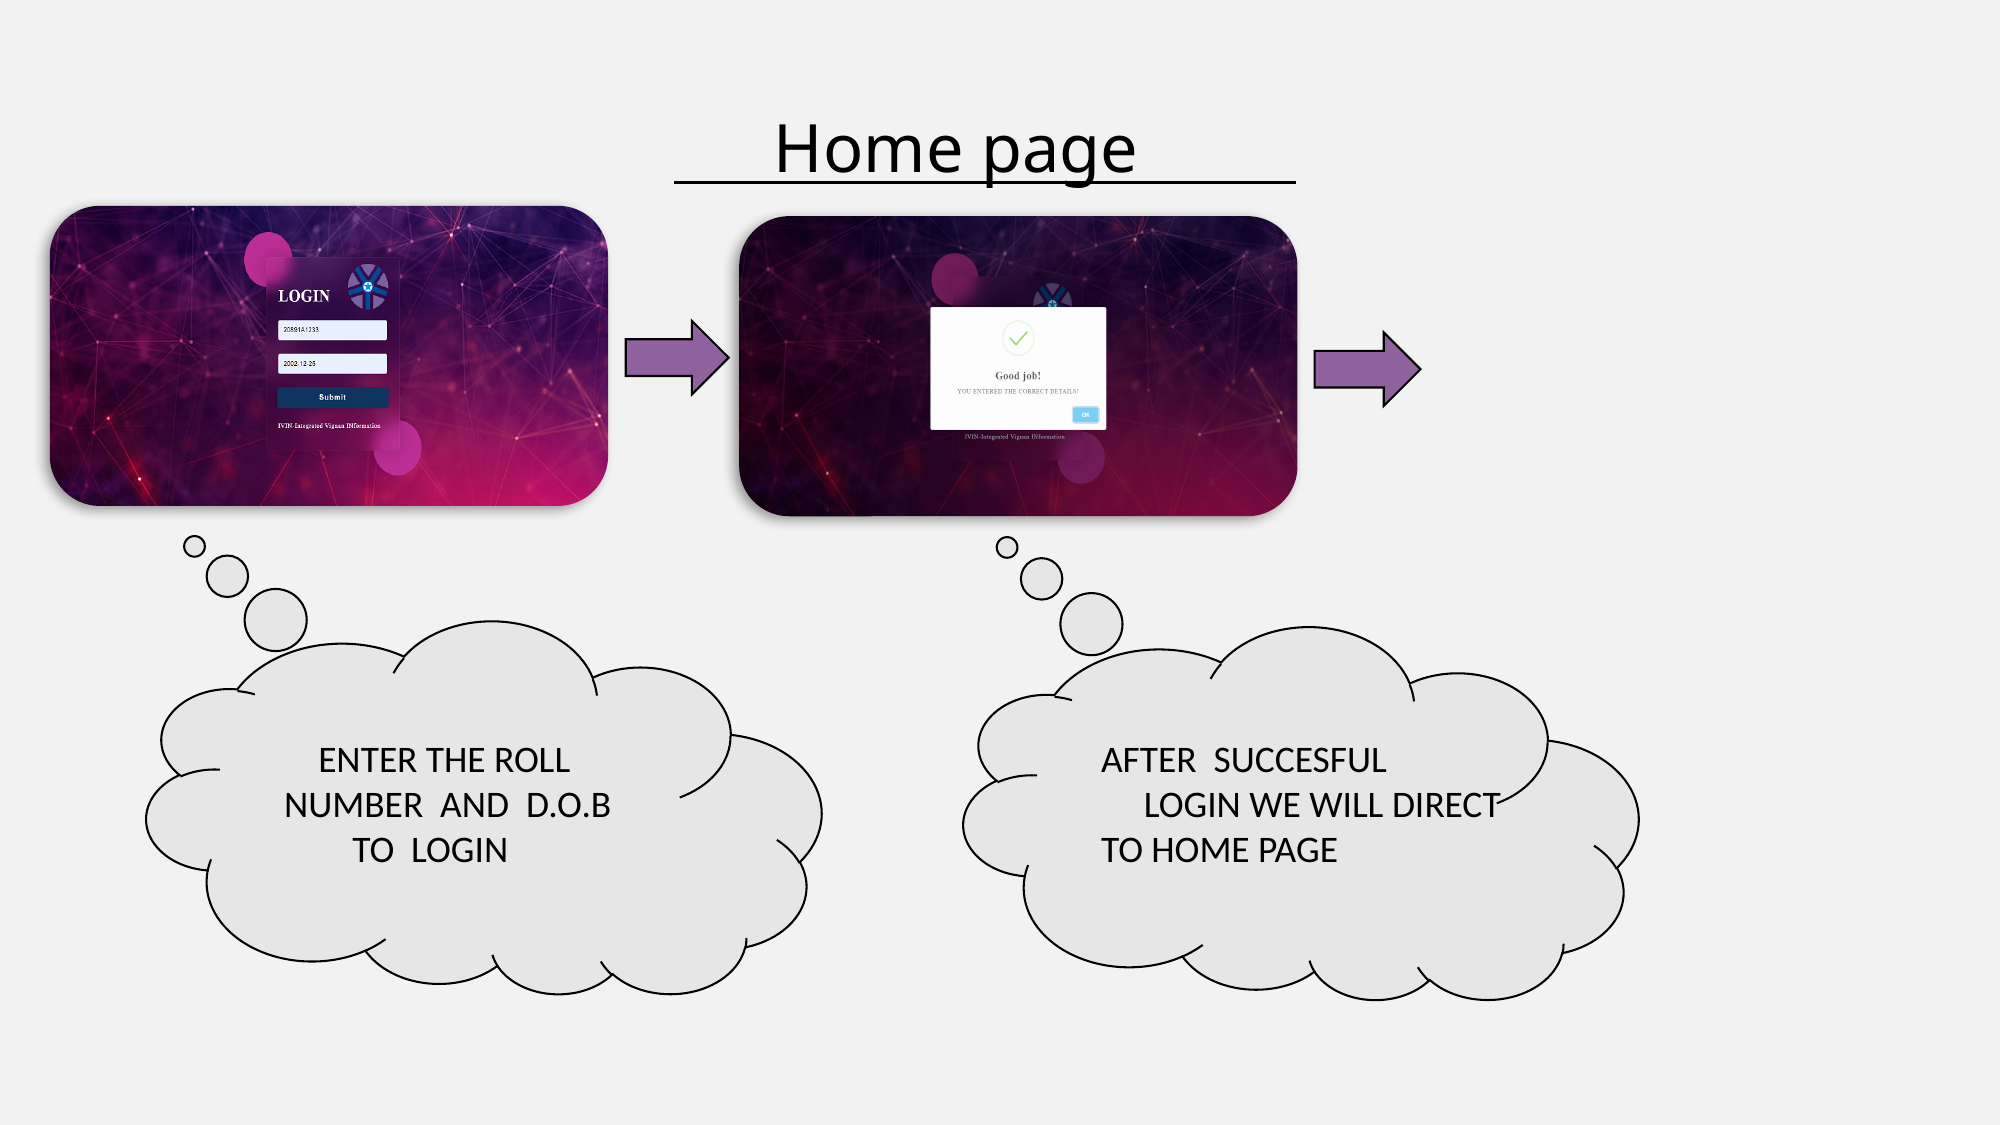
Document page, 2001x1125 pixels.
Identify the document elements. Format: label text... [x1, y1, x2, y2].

text_box [962, 626, 1640, 1002]
text_box [1313, 329, 1423, 409]
text_box [1059, 592, 1124, 657]
text_box [183, 535, 206, 558]
picture [739, 216, 1298, 517]
text_box [145, 587, 823, 996]
text_box [205, 554, 250, 599]
text_box Home page [690, 184, 1276, 194]
text_box AFTER SUCCESFUL LOGIN WE WILL DIRECT TO HOME PAGE [1086, 727, 1532, 923]
text_box ENTER THE ROLL NUMBER AND D.O.B TO LOGIN [252, 727, 708, 878]
text_box Home page [690, 98, 1276, 181]
picture [49, 205, 609, 506]
text_box [995, 536, 1019, 559]
text_box [1019, 557, 1064, 601]
text_box [624, 318, 725, 397]
